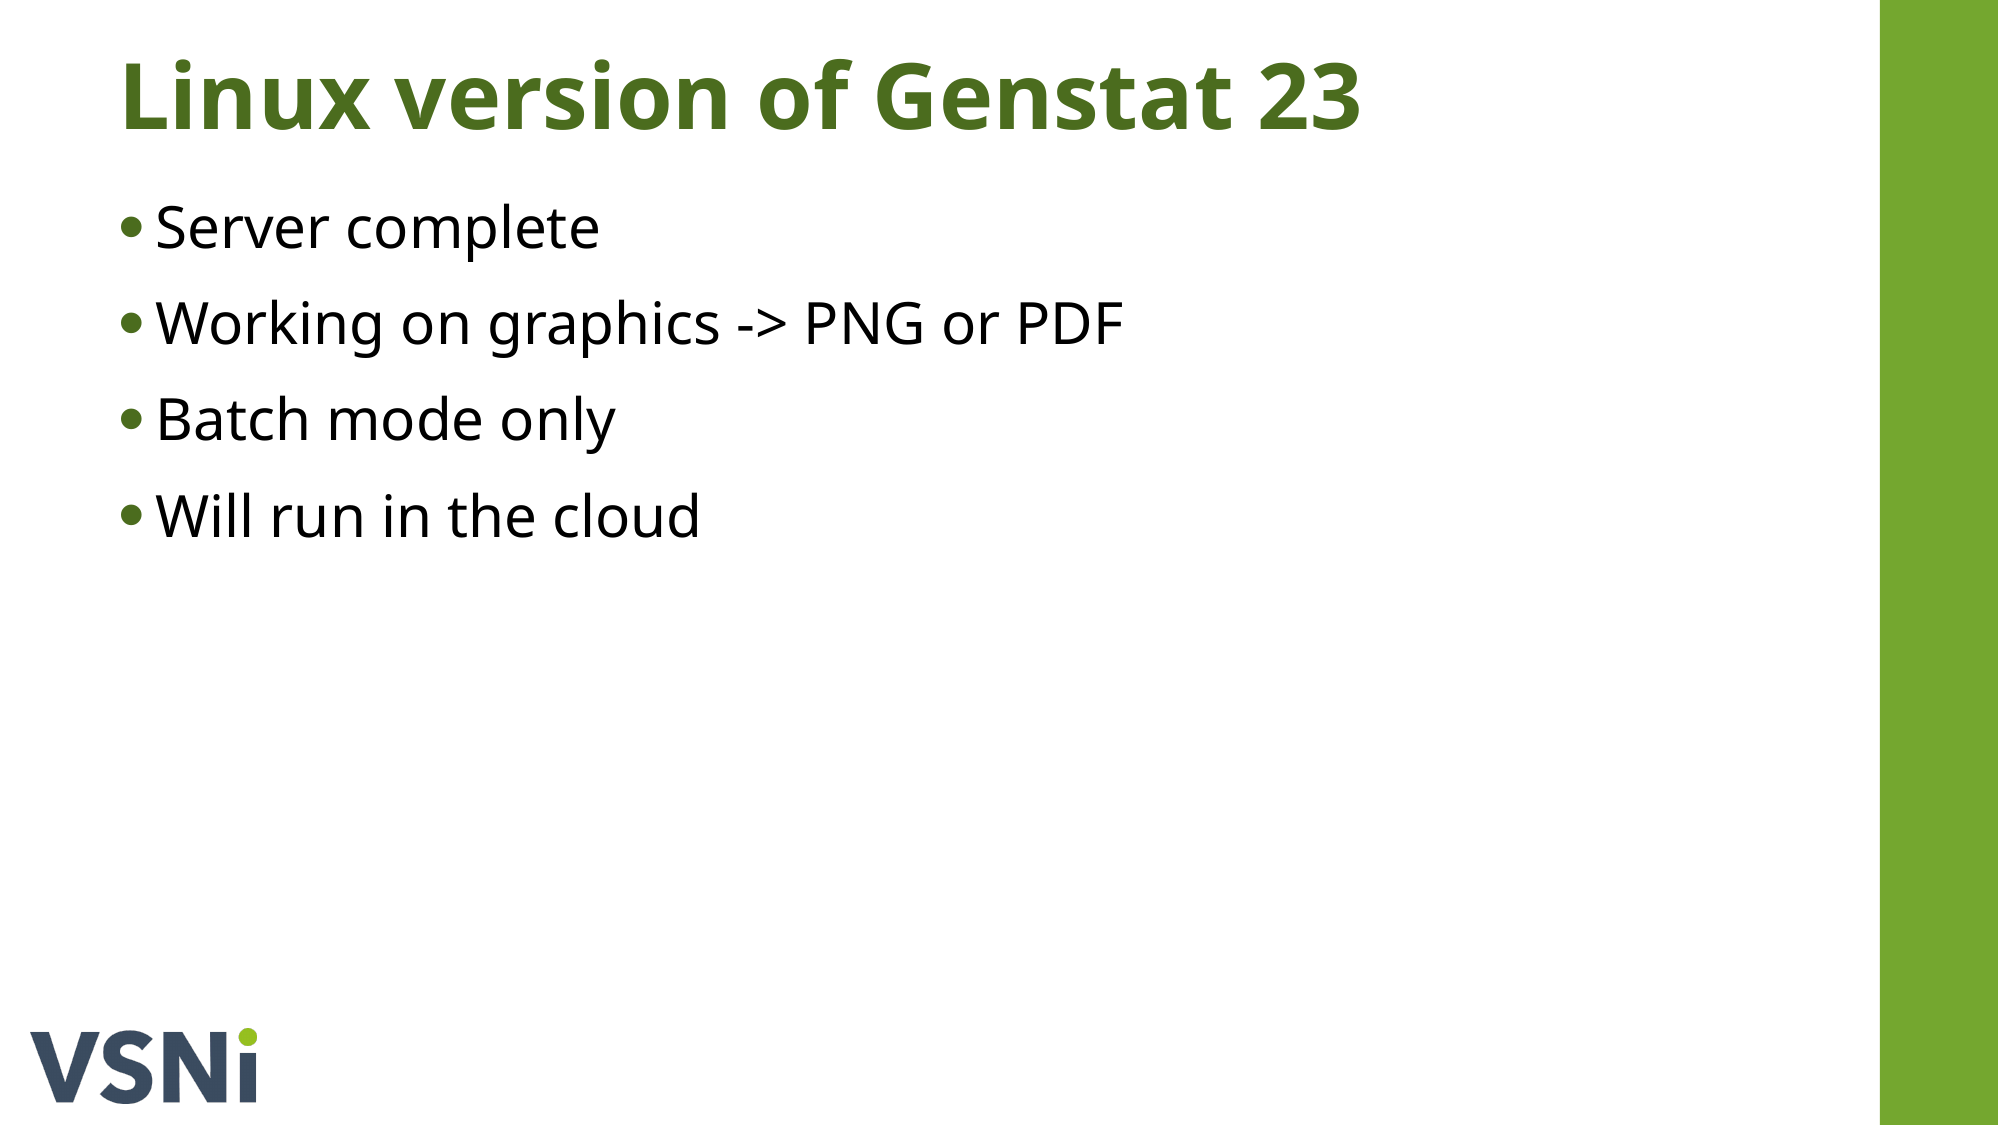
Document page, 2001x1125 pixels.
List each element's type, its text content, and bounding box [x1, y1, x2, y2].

title Linux version of Genstat 23 [103, 22, 1829, 177]
picture [30, 1028, 257, 1104]
list Server complete Working on graphics -> PNG or PDF Batch mode only Will run in the cloud [103, 190, 1829, 965]
